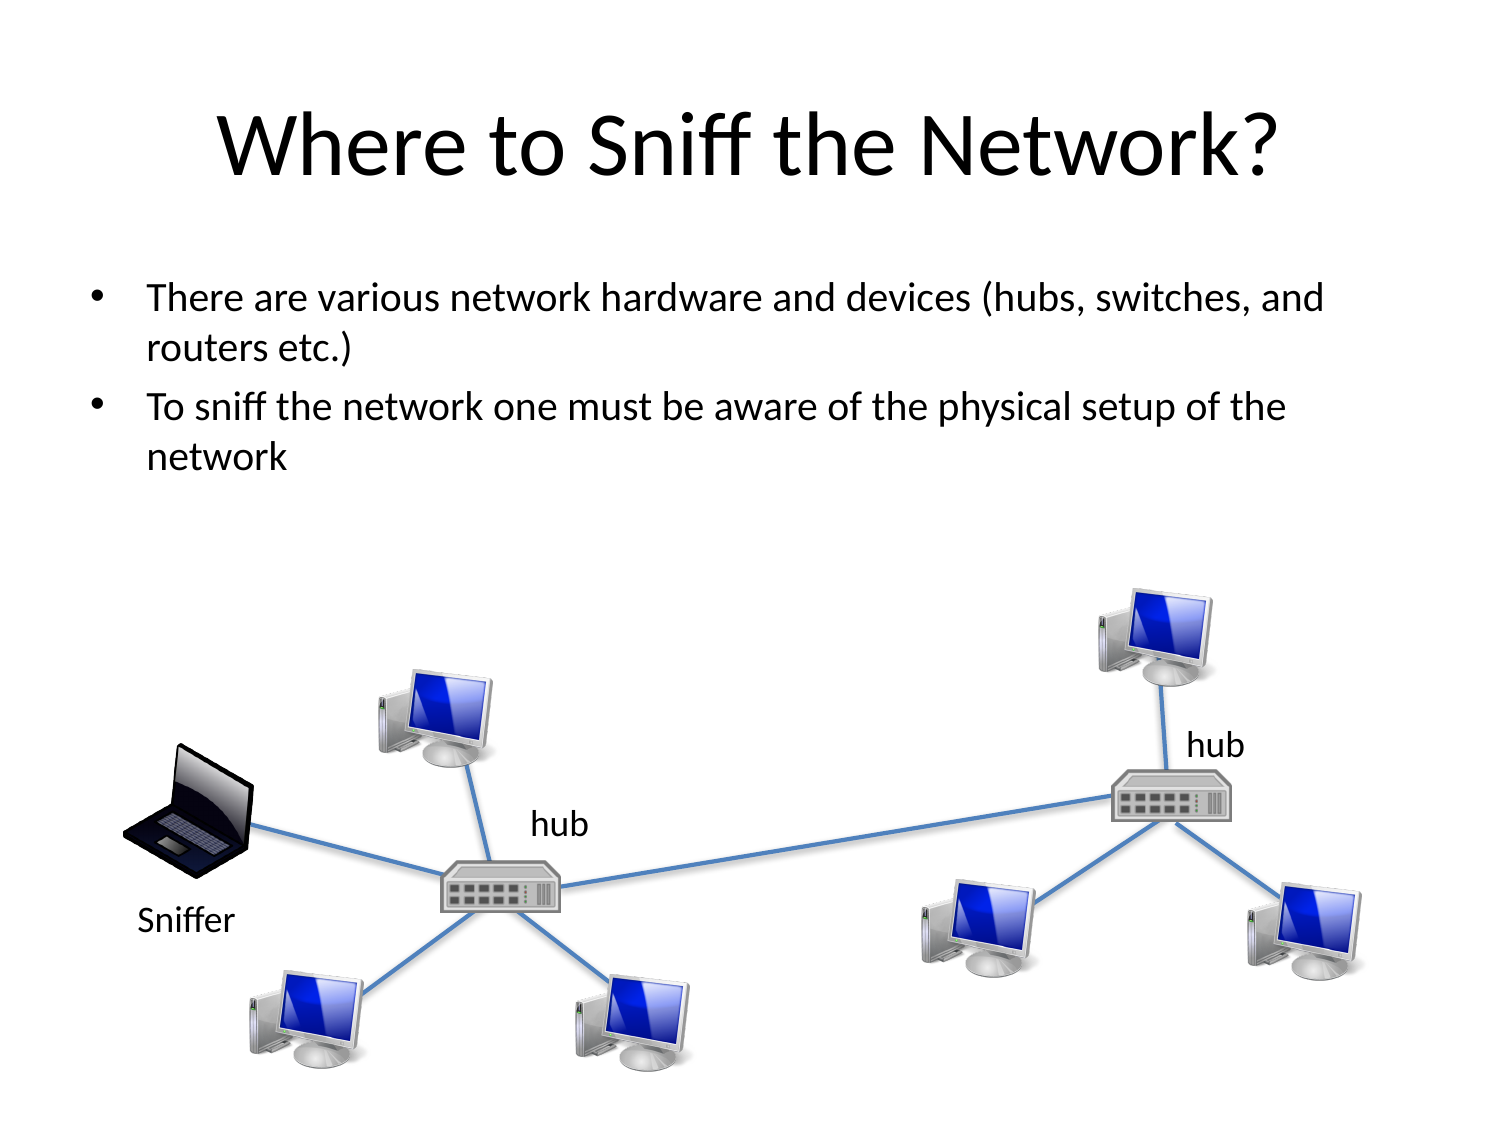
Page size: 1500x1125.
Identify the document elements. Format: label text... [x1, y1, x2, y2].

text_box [242, 558, 1370, 1074]
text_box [121, 742, 237, 949]
title Where to Sniff the Network? [75, 45, 1425, 233]
list There are various network hardware and devices (hubs, switches, and routers etc.) To sniff the network one must be aware of the physical setup of the network [75, 262, 1425, 1005]
